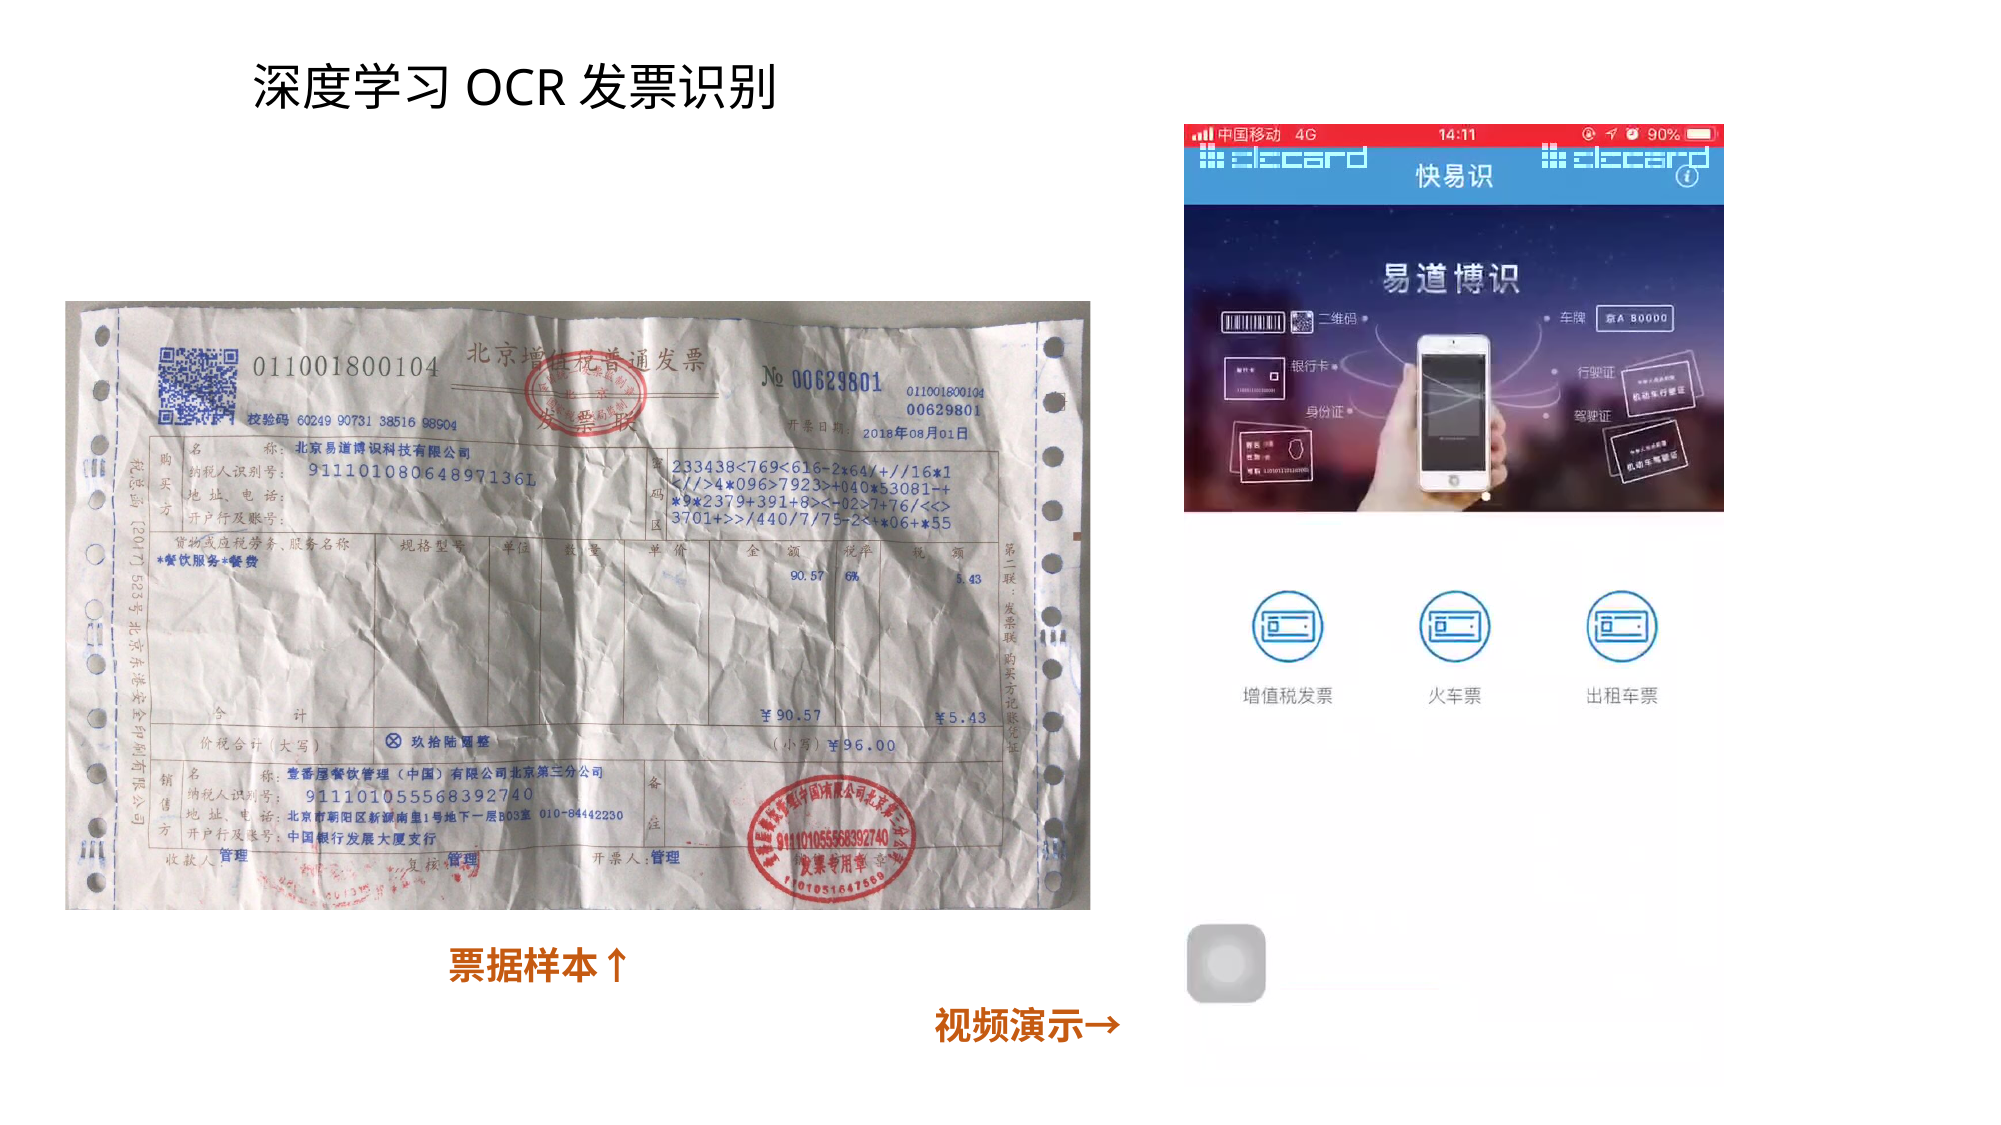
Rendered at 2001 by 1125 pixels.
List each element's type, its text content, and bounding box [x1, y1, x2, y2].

picture [65, 300, 1091, 910]
text_box 深度学习OCR发票识别 [237, 48, 910, 123]
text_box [1183, 123, 1725, 1088]
text_box 视频演示→ [919, 994, 1168, 1055]
text_box 票据样本↑ [433, 934, 682, 995]
